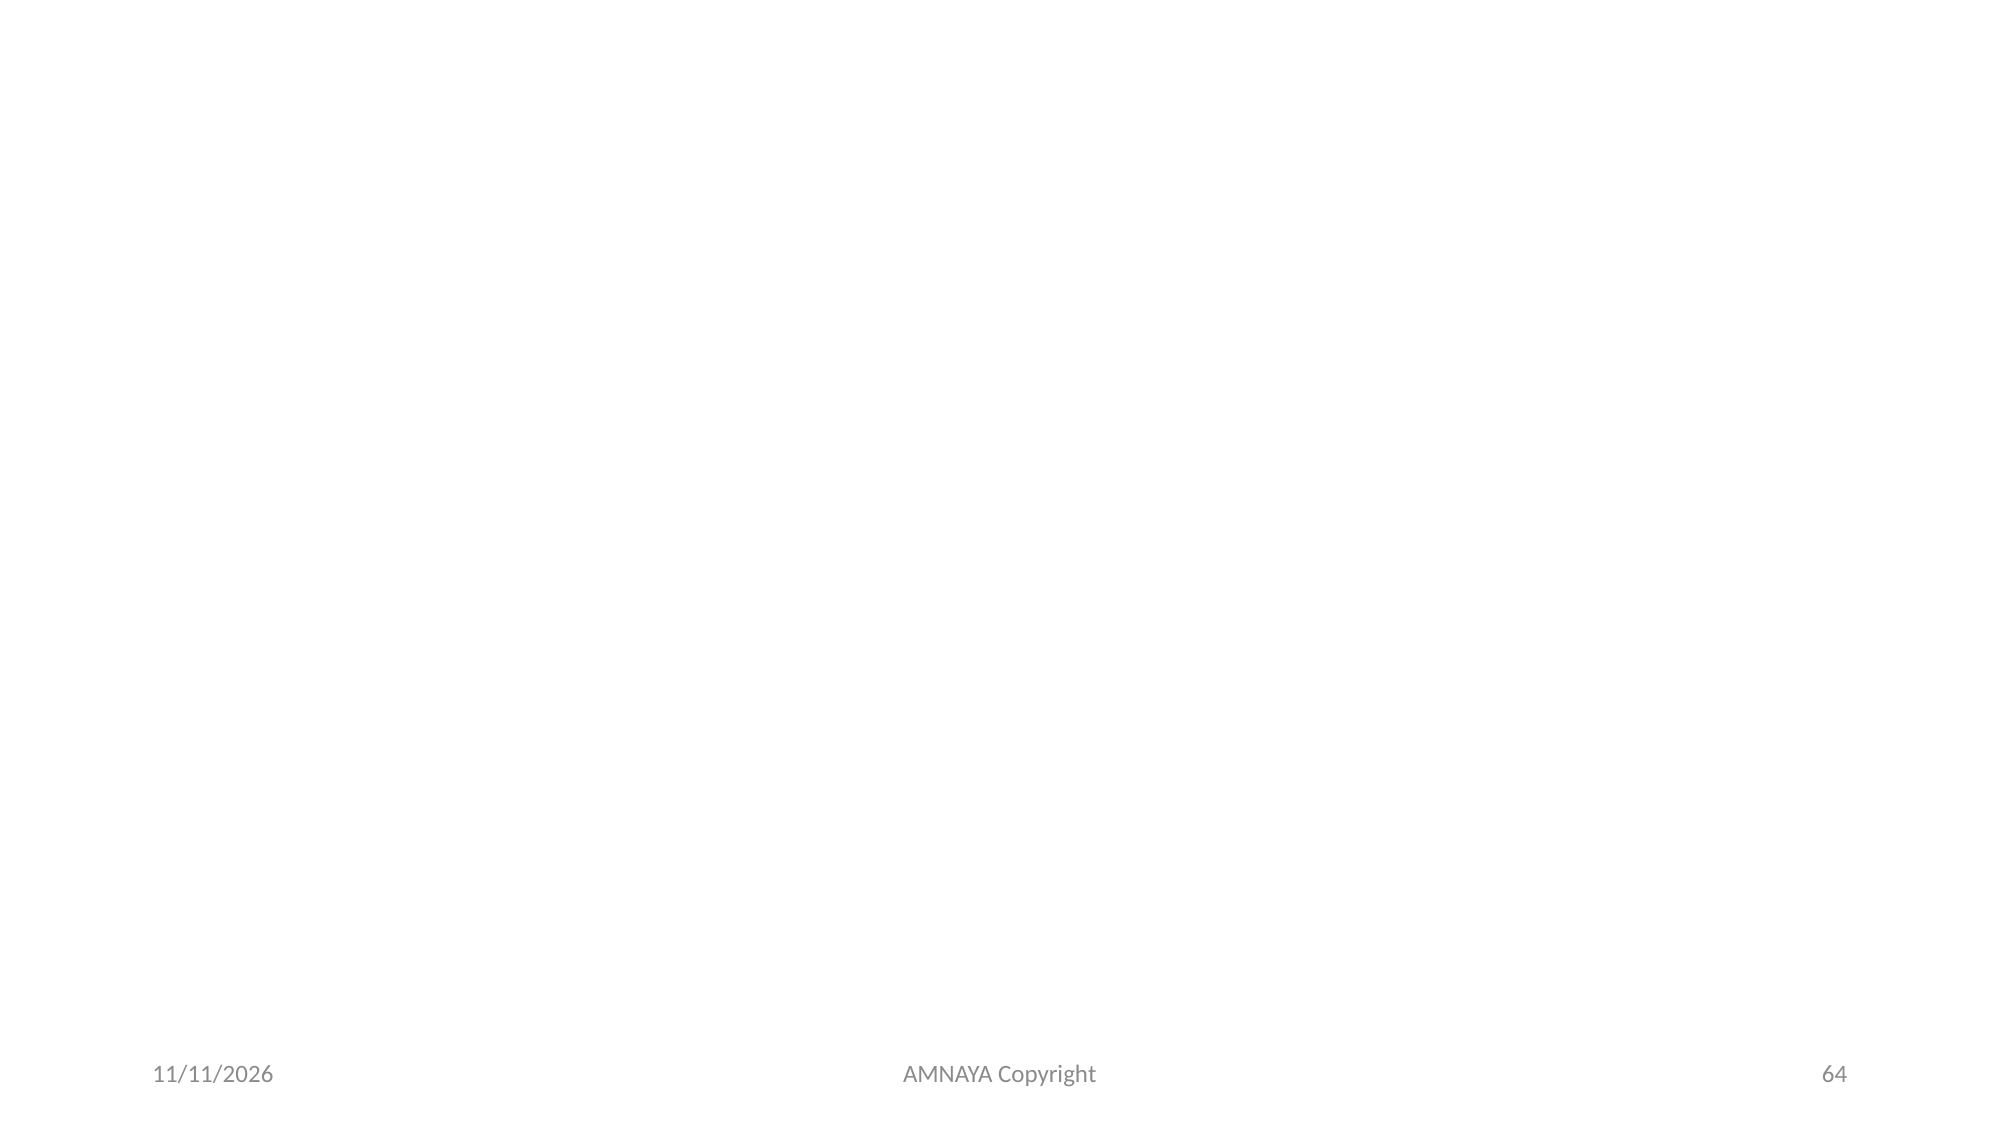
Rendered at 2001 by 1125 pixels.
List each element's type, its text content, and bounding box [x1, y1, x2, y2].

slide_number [137, 1042, 588, 1103]
footer AMNAYA Copyright [662, 1042, 1338, 1103]
slide_number 64 [1412, 1042, 1863, 1103]
